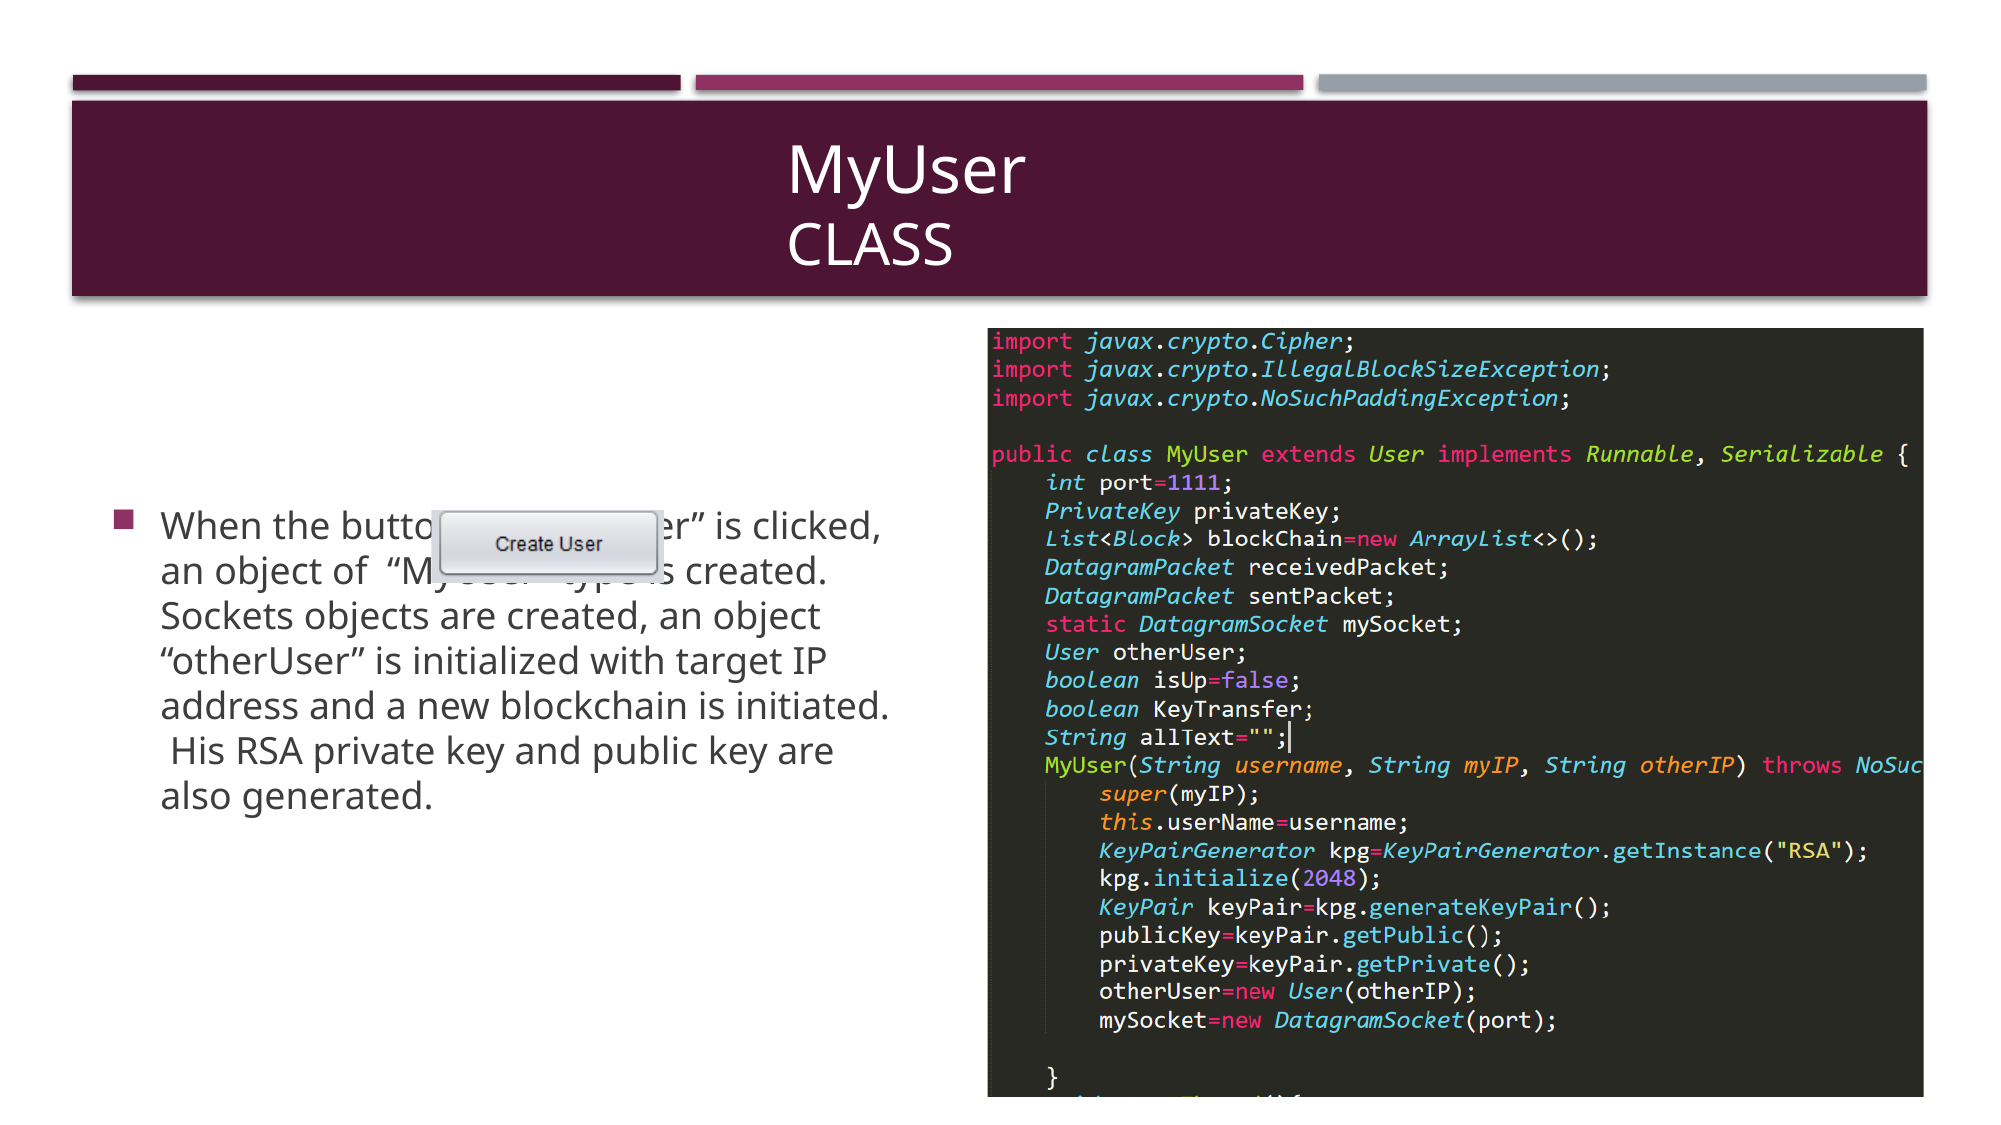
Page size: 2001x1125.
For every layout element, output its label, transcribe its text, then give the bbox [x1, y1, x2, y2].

picture [430, 509, 665, 584]
list When the button “Create User” is clicked, an object of “MyUser” type is created. Sockets objects are created, an object “otherUser” is initialized with target IP address and a new blockchain is initiated. His RSA private key and public key are also generated. [95, 357, 911, 962]
title Myuser class [771, 182, 1204, 285]
picture [987, 328, 1925, 1097]
